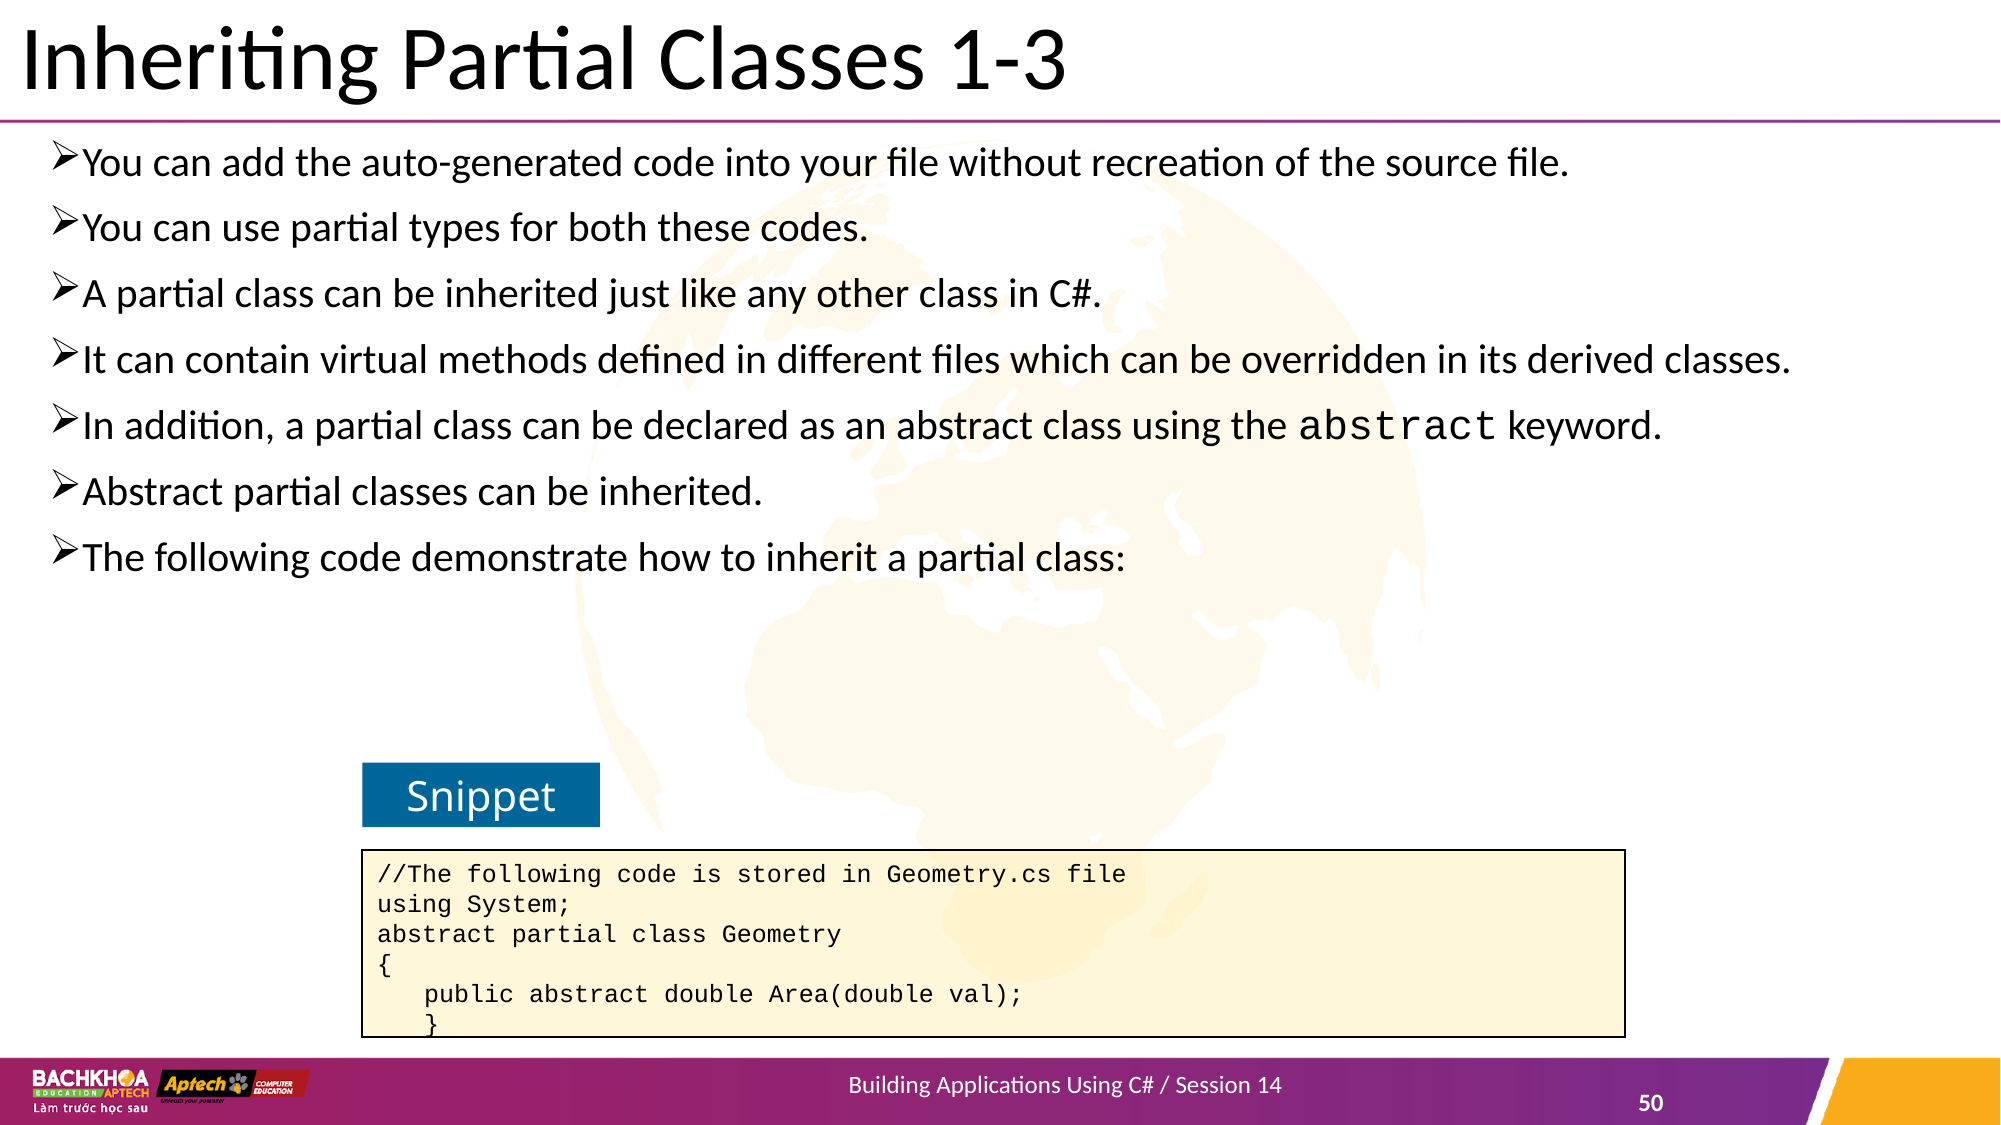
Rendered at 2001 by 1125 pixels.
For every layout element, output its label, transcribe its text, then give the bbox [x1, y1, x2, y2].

footer Building Applications Using C# / Session 14 [324, 1060, 1813, 1120]
picture [0, 0, 2001, 1125]
list You can add the auto-generated code into your file without recreation of the source file. You can use partial types for both these codes. A partial class can be inherited just like any other class in C#. It can contain virtual methods defined in different files which can be overridden in its derived classes. In addition, a partial class can be declared as an abstract class using the abstract keyword. Abstract partial classes can be inherited. The following code demonstrate how to inherit a partial class: [5, 125, 1993, 1014]
text_box //The following code is stored in Geometry.cs file using System; abstract partial class Geometry { public abstract double Area(double val); } [362, 849, 1625, 1038]
text_box Snippet [362, 762, 600, 828]
title Inheriting Partial Classes 1-3 [5, 3, 1993, 116]
